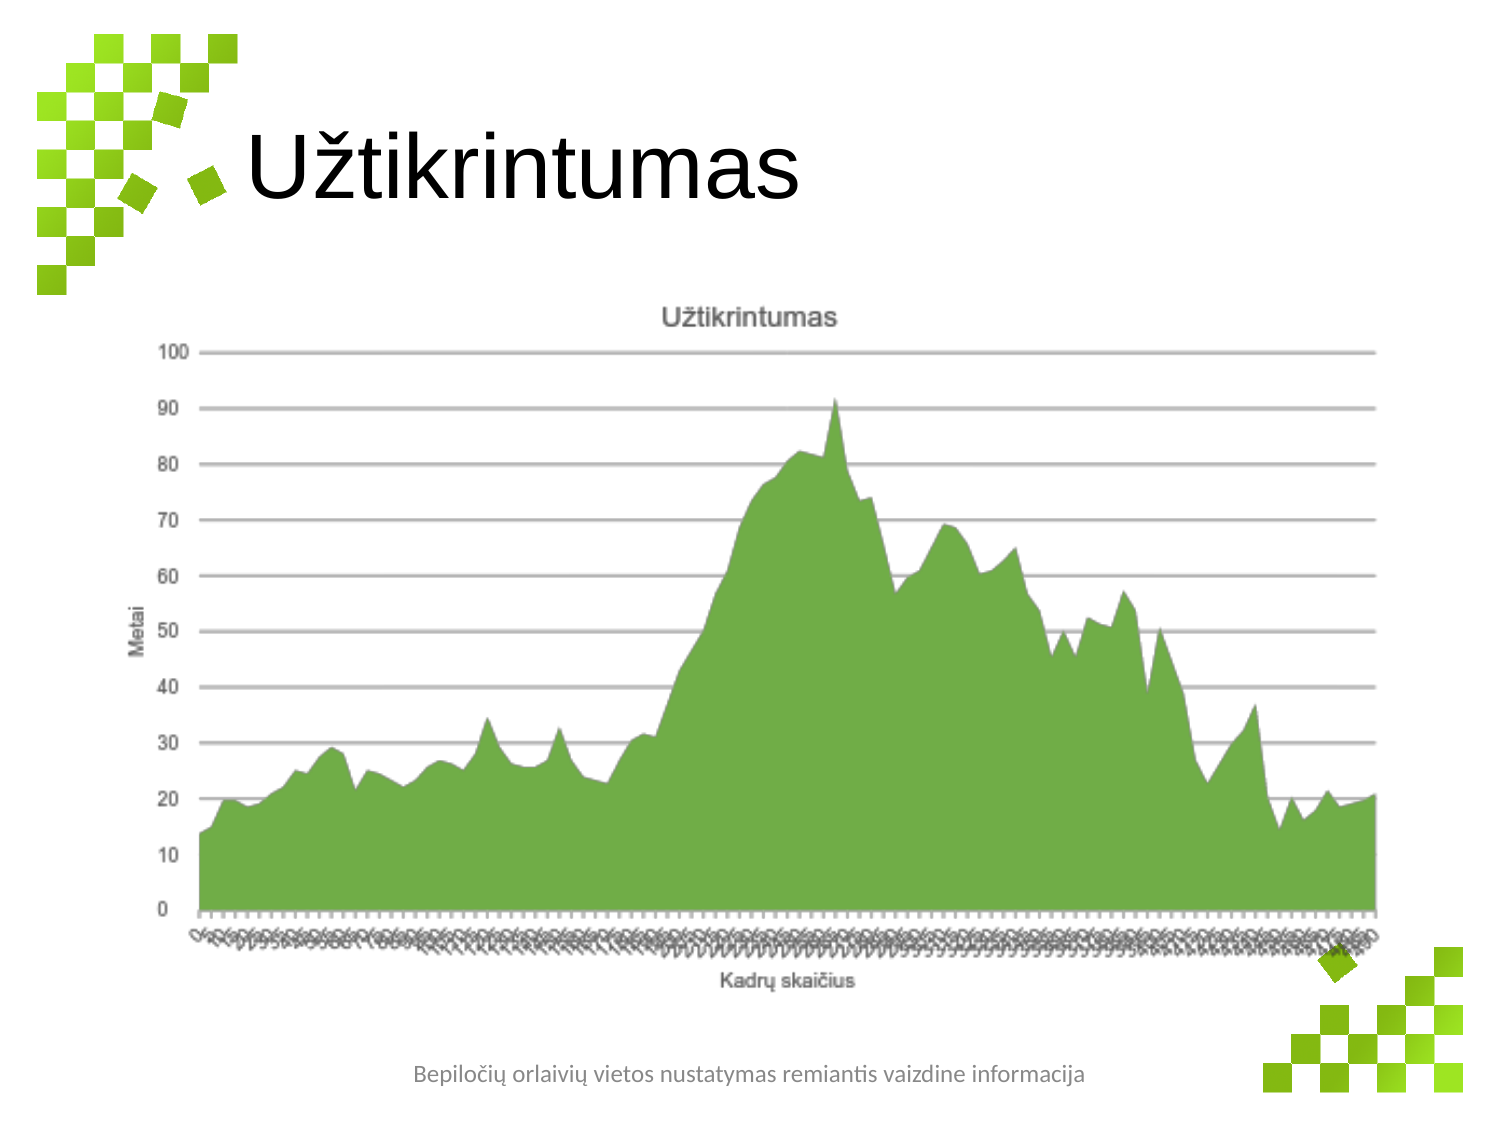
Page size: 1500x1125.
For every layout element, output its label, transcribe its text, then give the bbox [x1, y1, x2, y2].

footer Bepiločių orlaivių vietos nustatymas remiantis vaizdine informacija [389, 1042, 1111, 1103]
title Užtikrintumas [230, 59, 1397, 278]
picture [0, 0, 1500, 1125]
